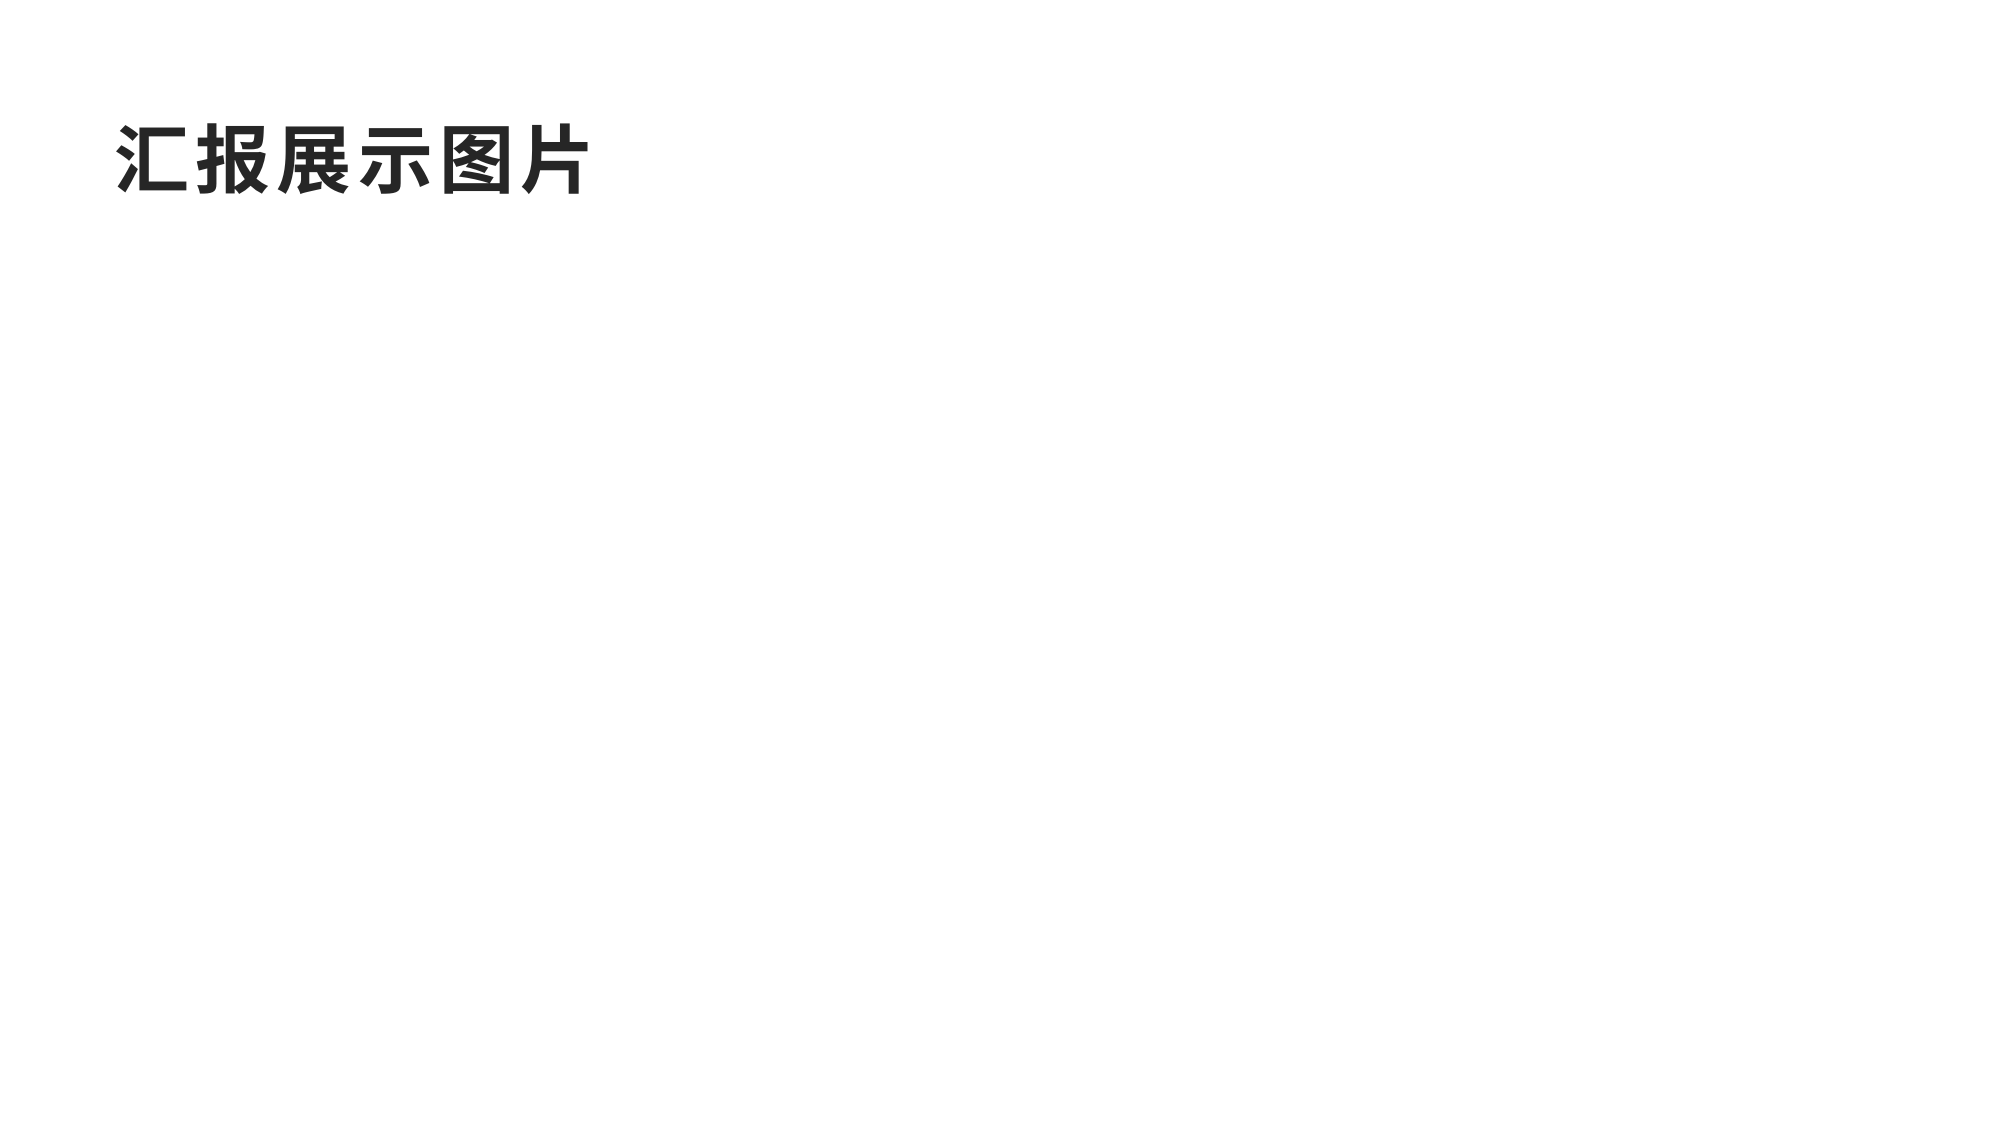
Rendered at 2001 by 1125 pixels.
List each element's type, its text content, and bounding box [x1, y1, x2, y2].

title 汇报展示图片 [99, 99, 1900, 216]
